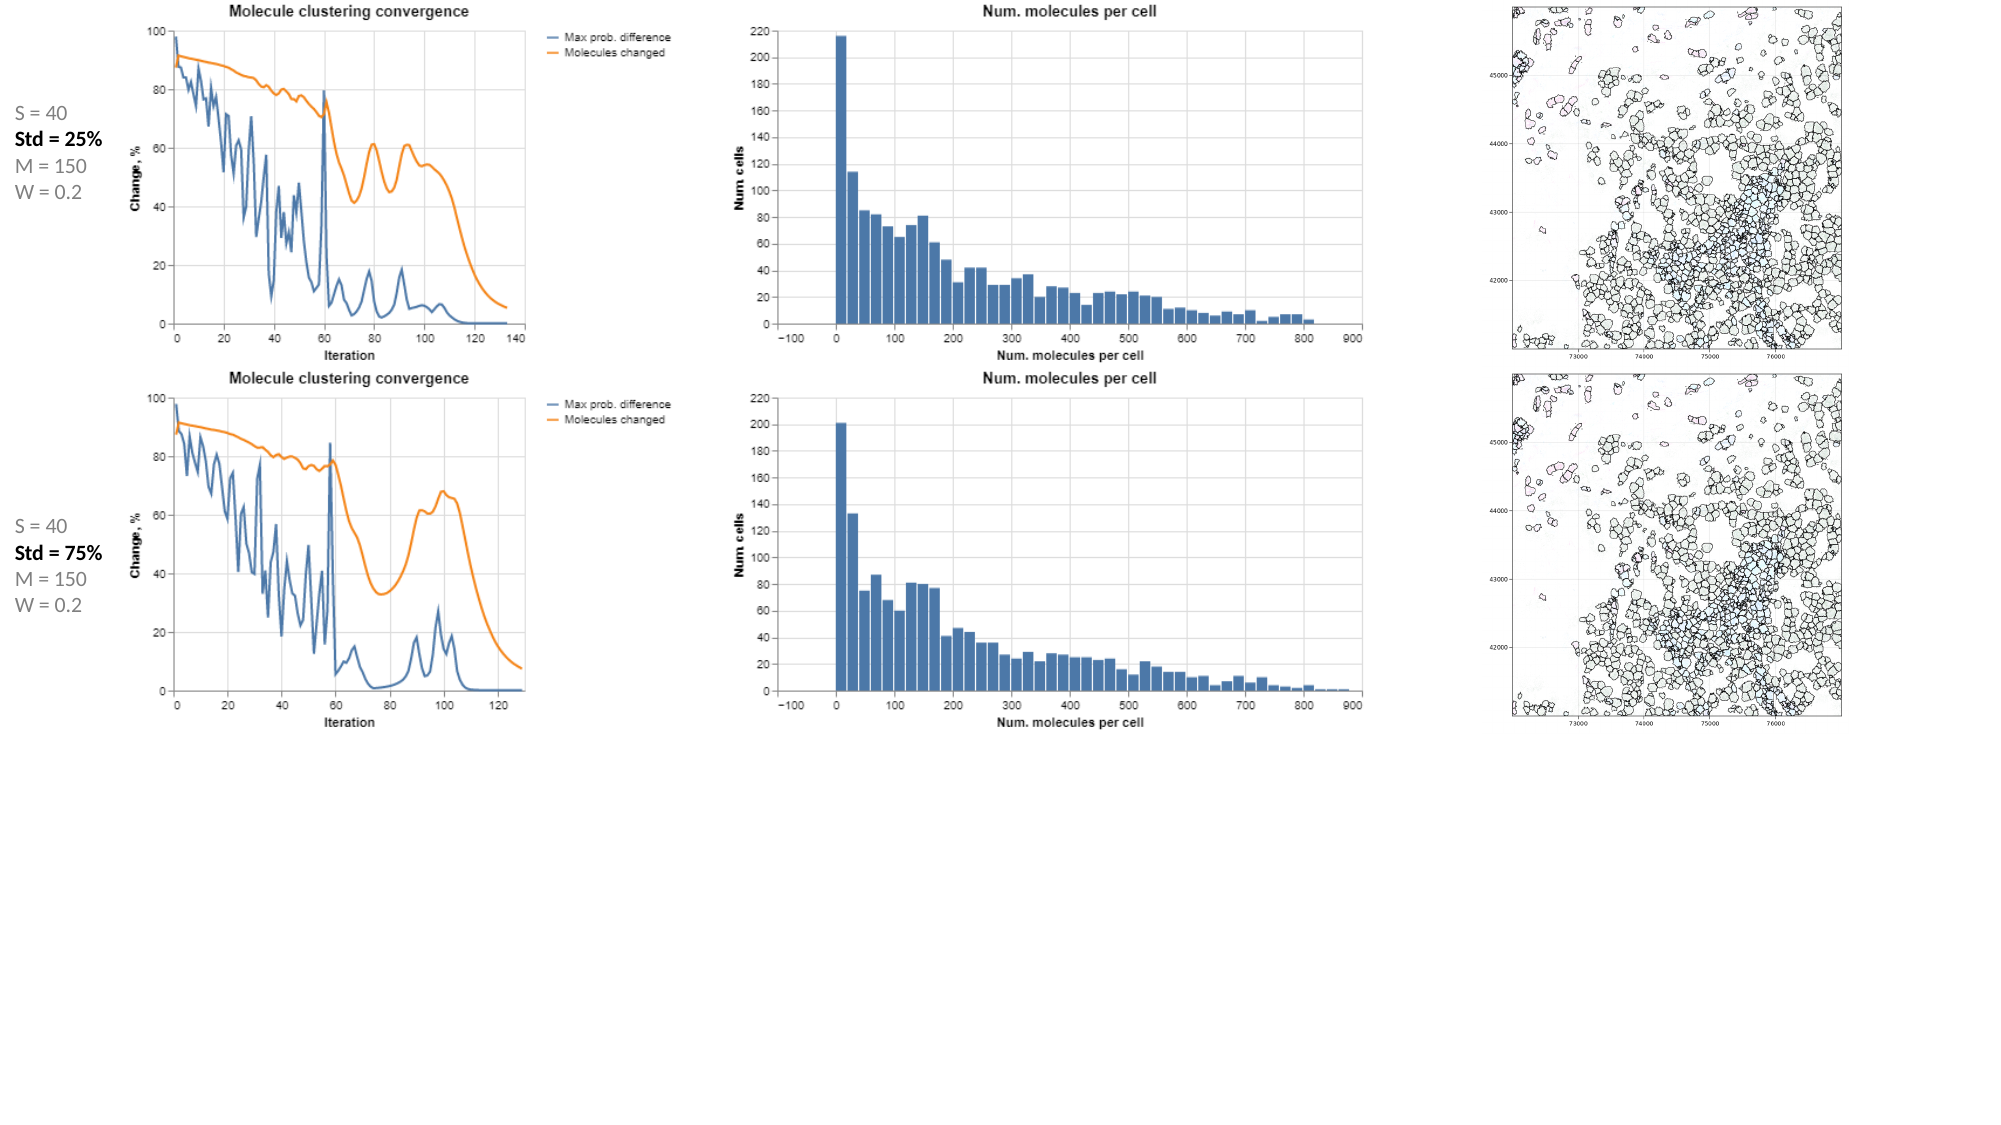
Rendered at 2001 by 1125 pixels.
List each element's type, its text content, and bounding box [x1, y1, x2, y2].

picture [122, 0, 677, 734]
picture [1482, 0, 1849, 734]
text_box S = 40 Std = 25% M = 150 W = 0.2 [0, 91, 122, 212]
text_box S = 40 Std = 75% M = 150 W = 0.2 [0, 504, 122, 625]
picture [726, 0, 1369, 734]
